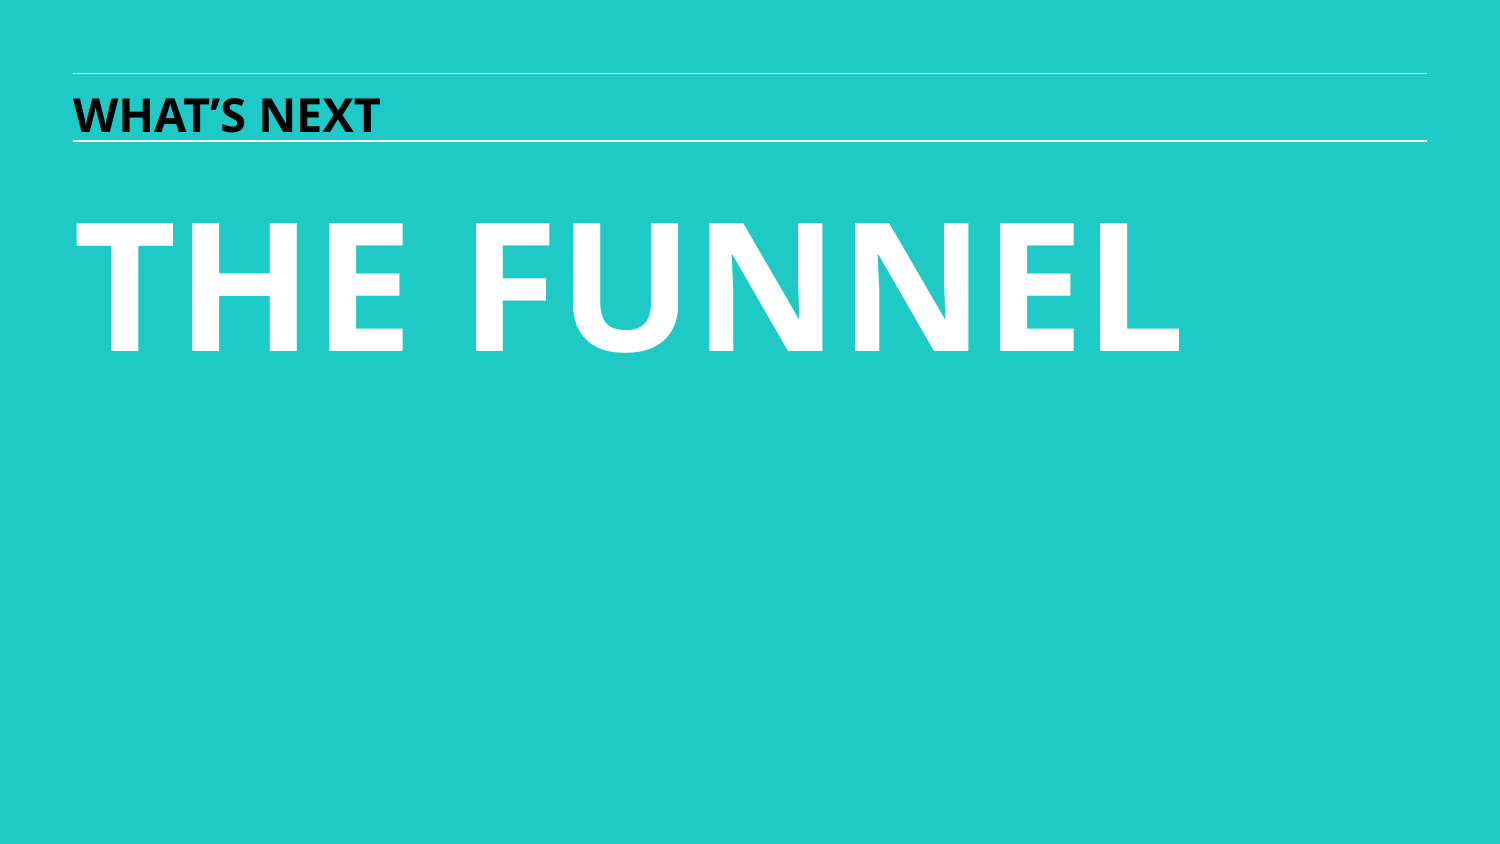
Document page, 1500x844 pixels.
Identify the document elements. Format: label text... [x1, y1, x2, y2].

text_box THE FUNNEL [73, 170, 1427, 338]
text_box WHAT’S NEXT [73, 85, 1246, 136]
